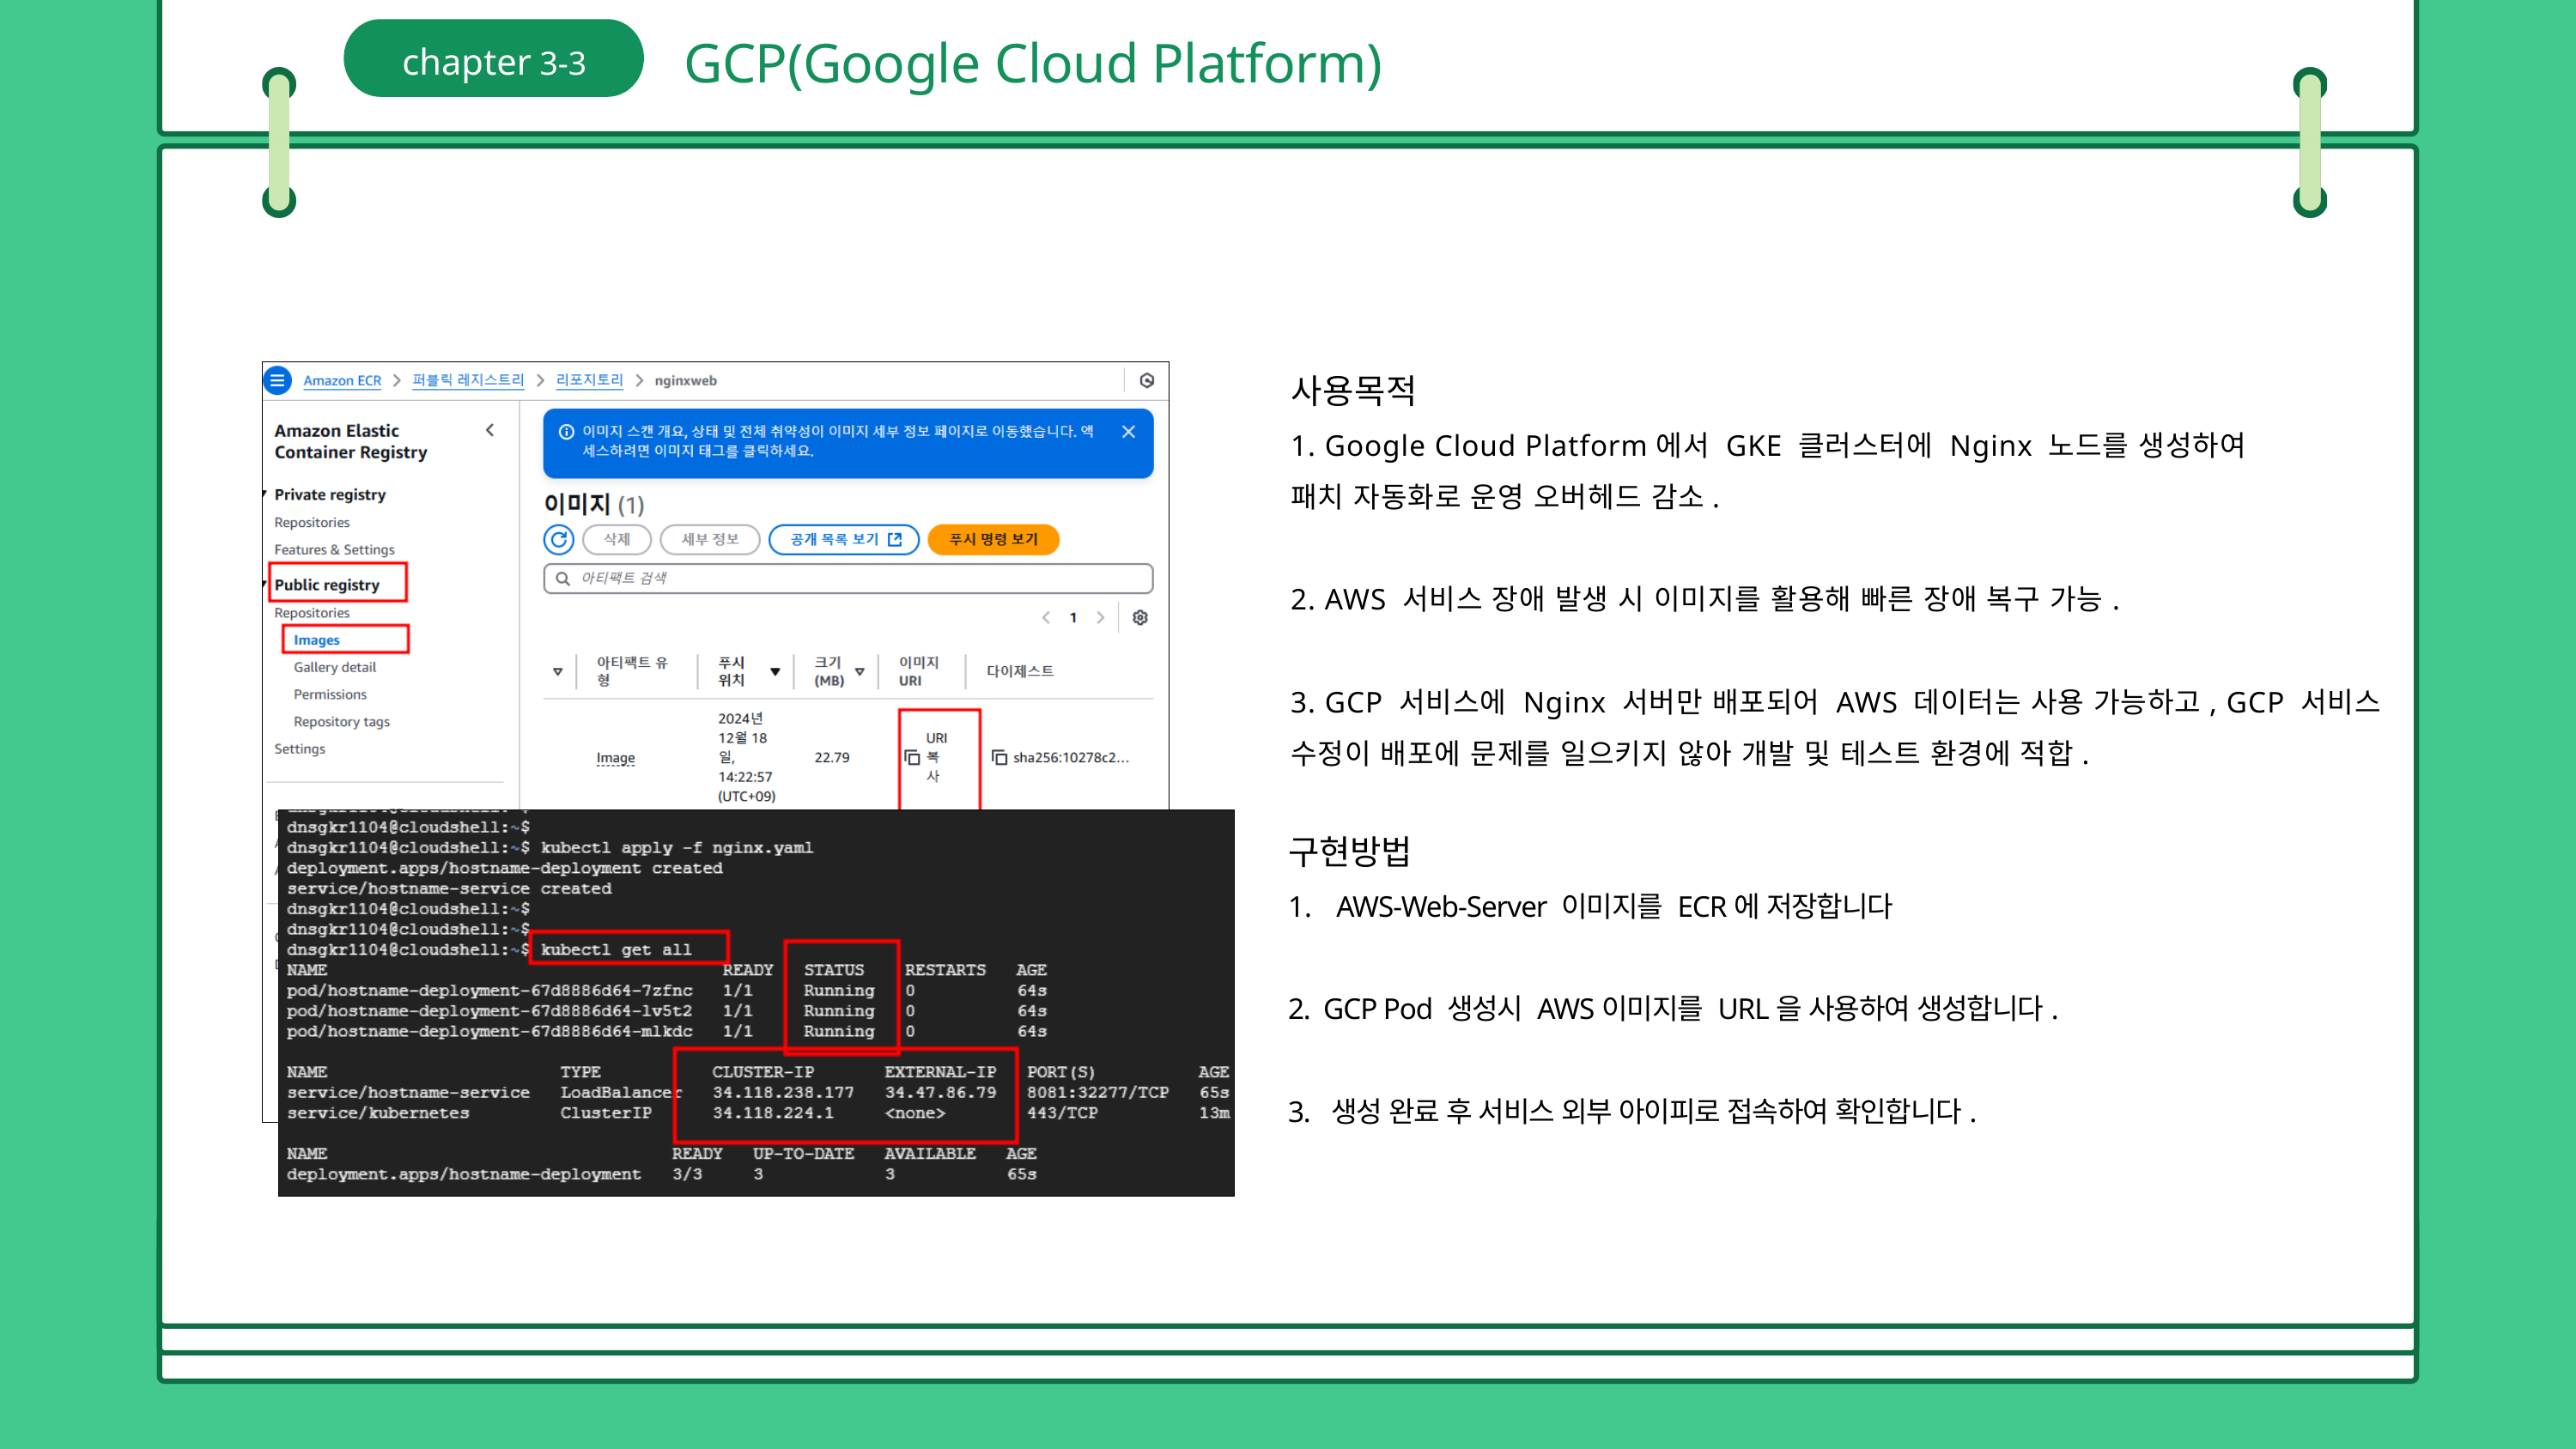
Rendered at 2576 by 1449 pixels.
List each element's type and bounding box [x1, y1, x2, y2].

text_box [159, 146, 2417, 1326]
text_box [159, 1331, 2417, 1354]
text_box [159, 1361, 2417, 1382]
text_box [159, 0, 2417, 135]
picture [261, 361, 1235, 1197]
text_box [343, 19, 645, 98]
